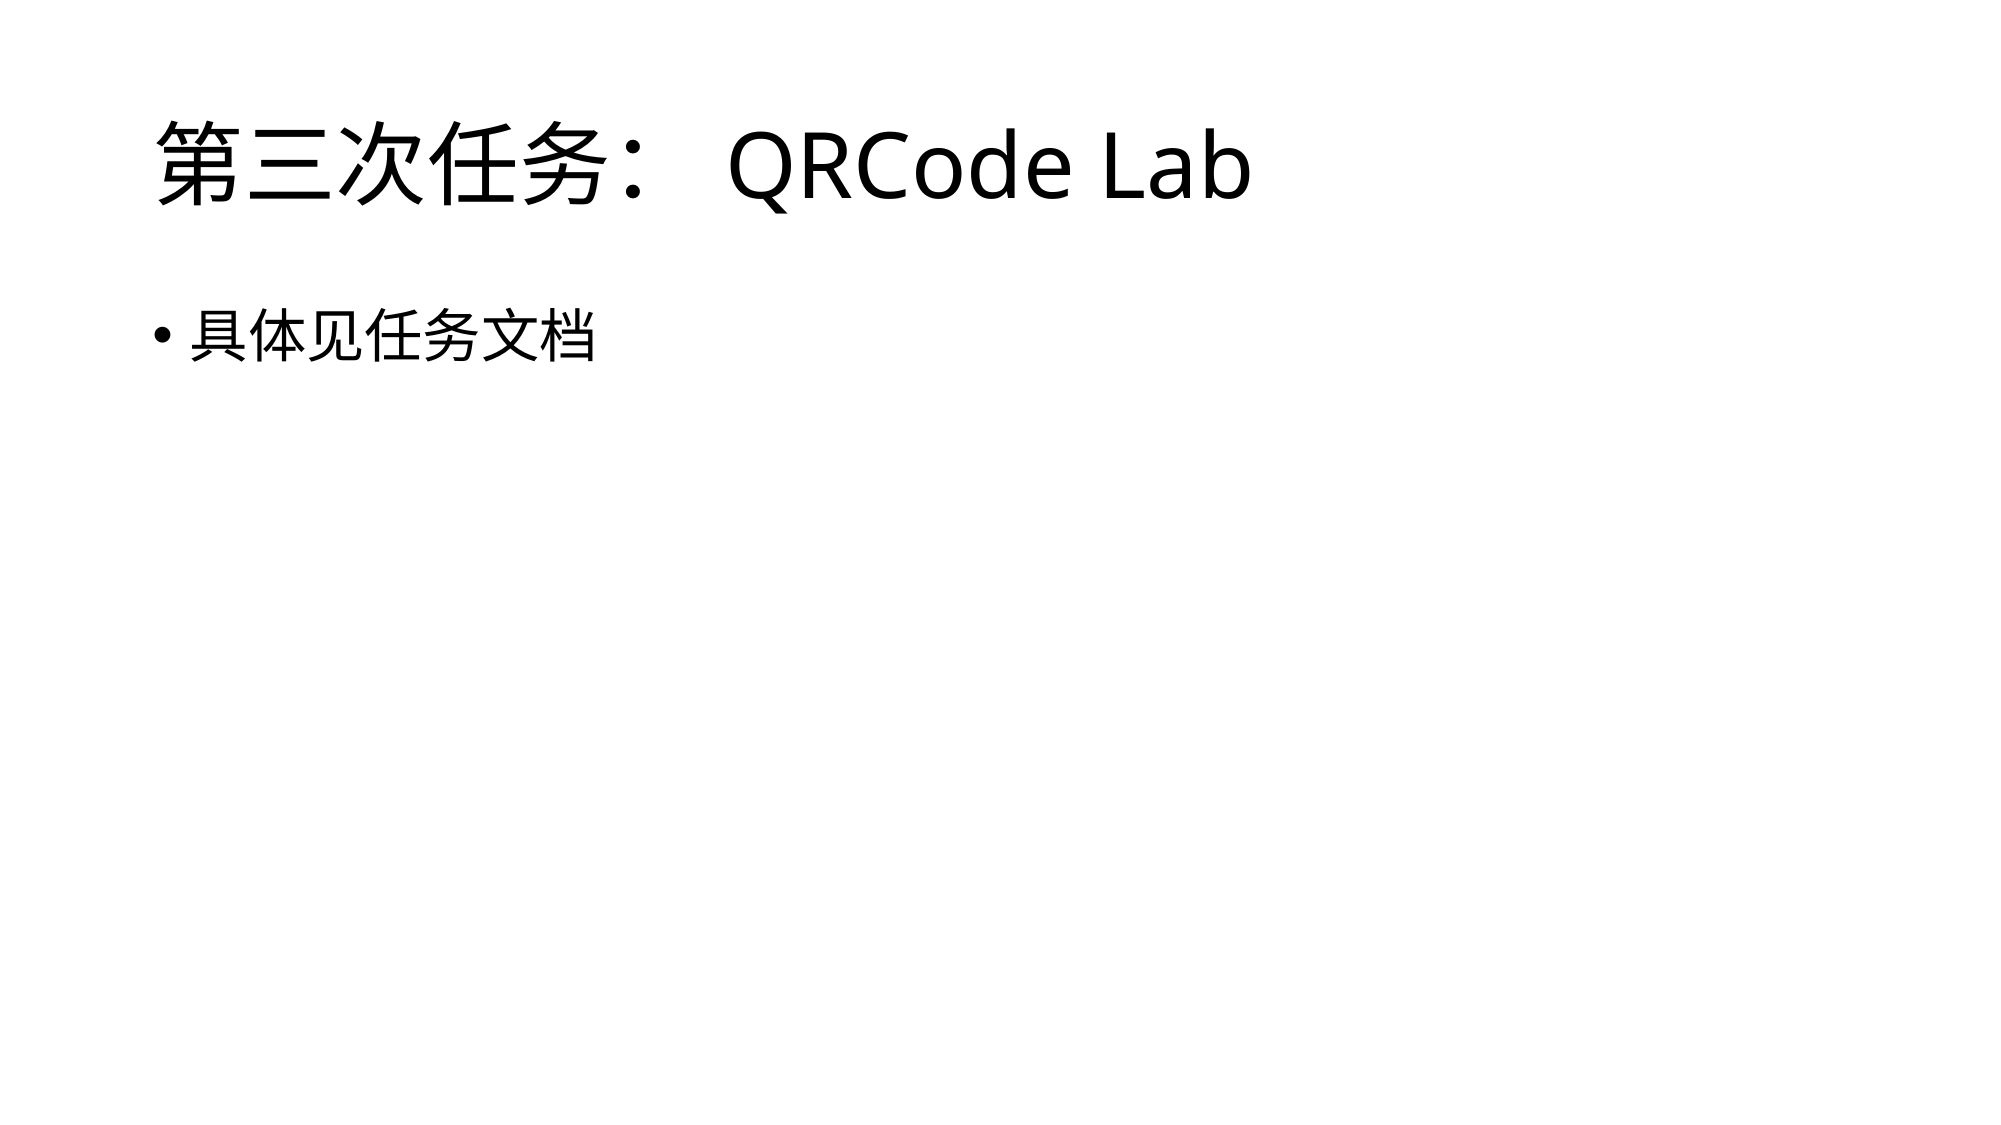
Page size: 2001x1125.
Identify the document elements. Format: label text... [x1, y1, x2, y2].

list 具体见任务文档 [137, 299, 1863, 1014]
title 第三次任务：QRCode Lab [137, 59, 1863, 278]
